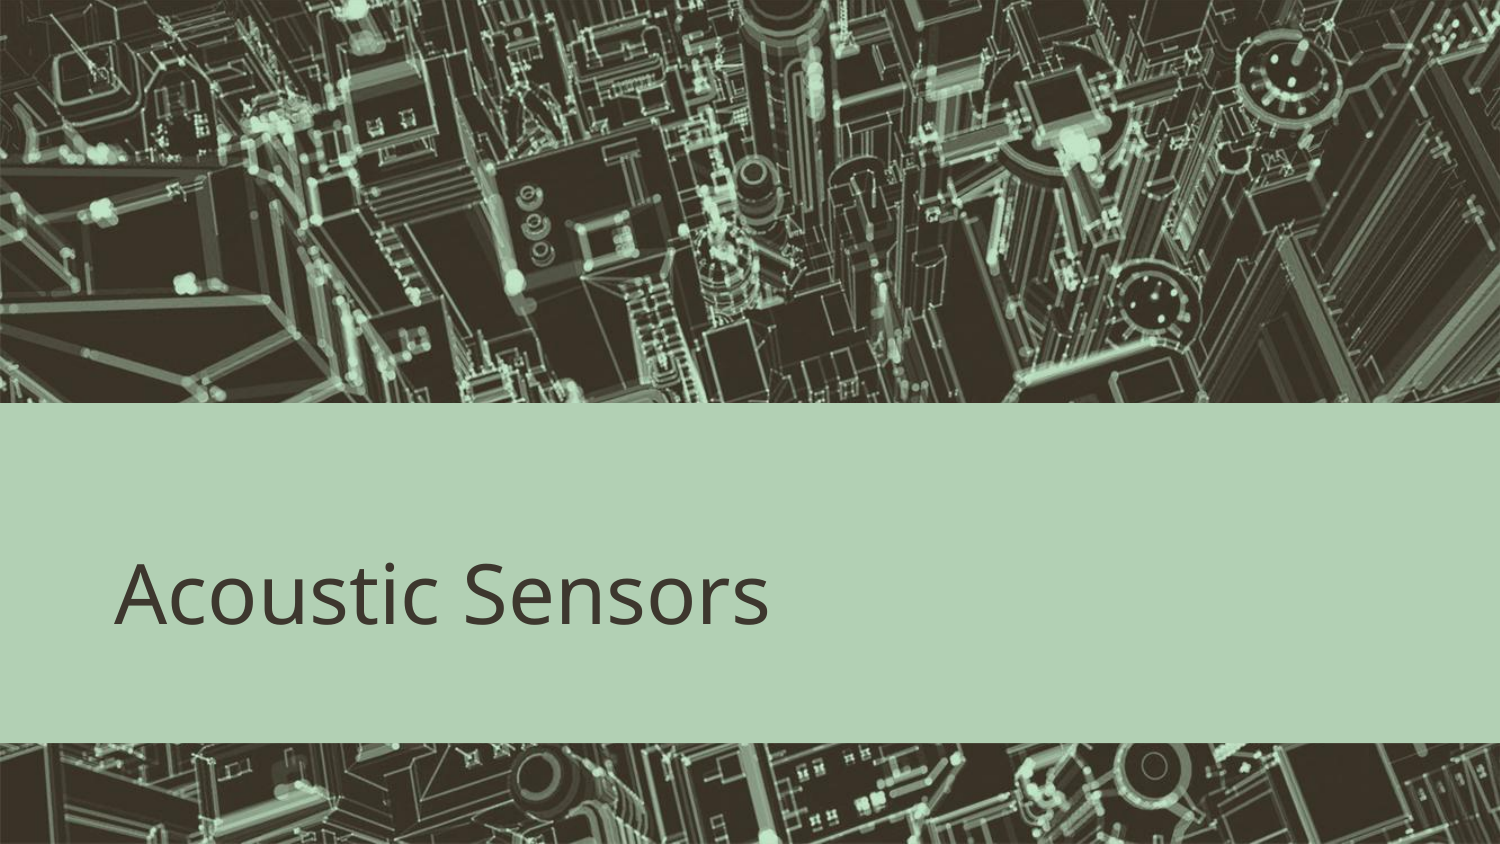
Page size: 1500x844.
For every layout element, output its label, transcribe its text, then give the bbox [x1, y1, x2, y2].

picture [0, 744, 1500, 844]
title Acoustic Sensors [103, 421, 809, 649]
picture [0, 0, 1500, 403]
